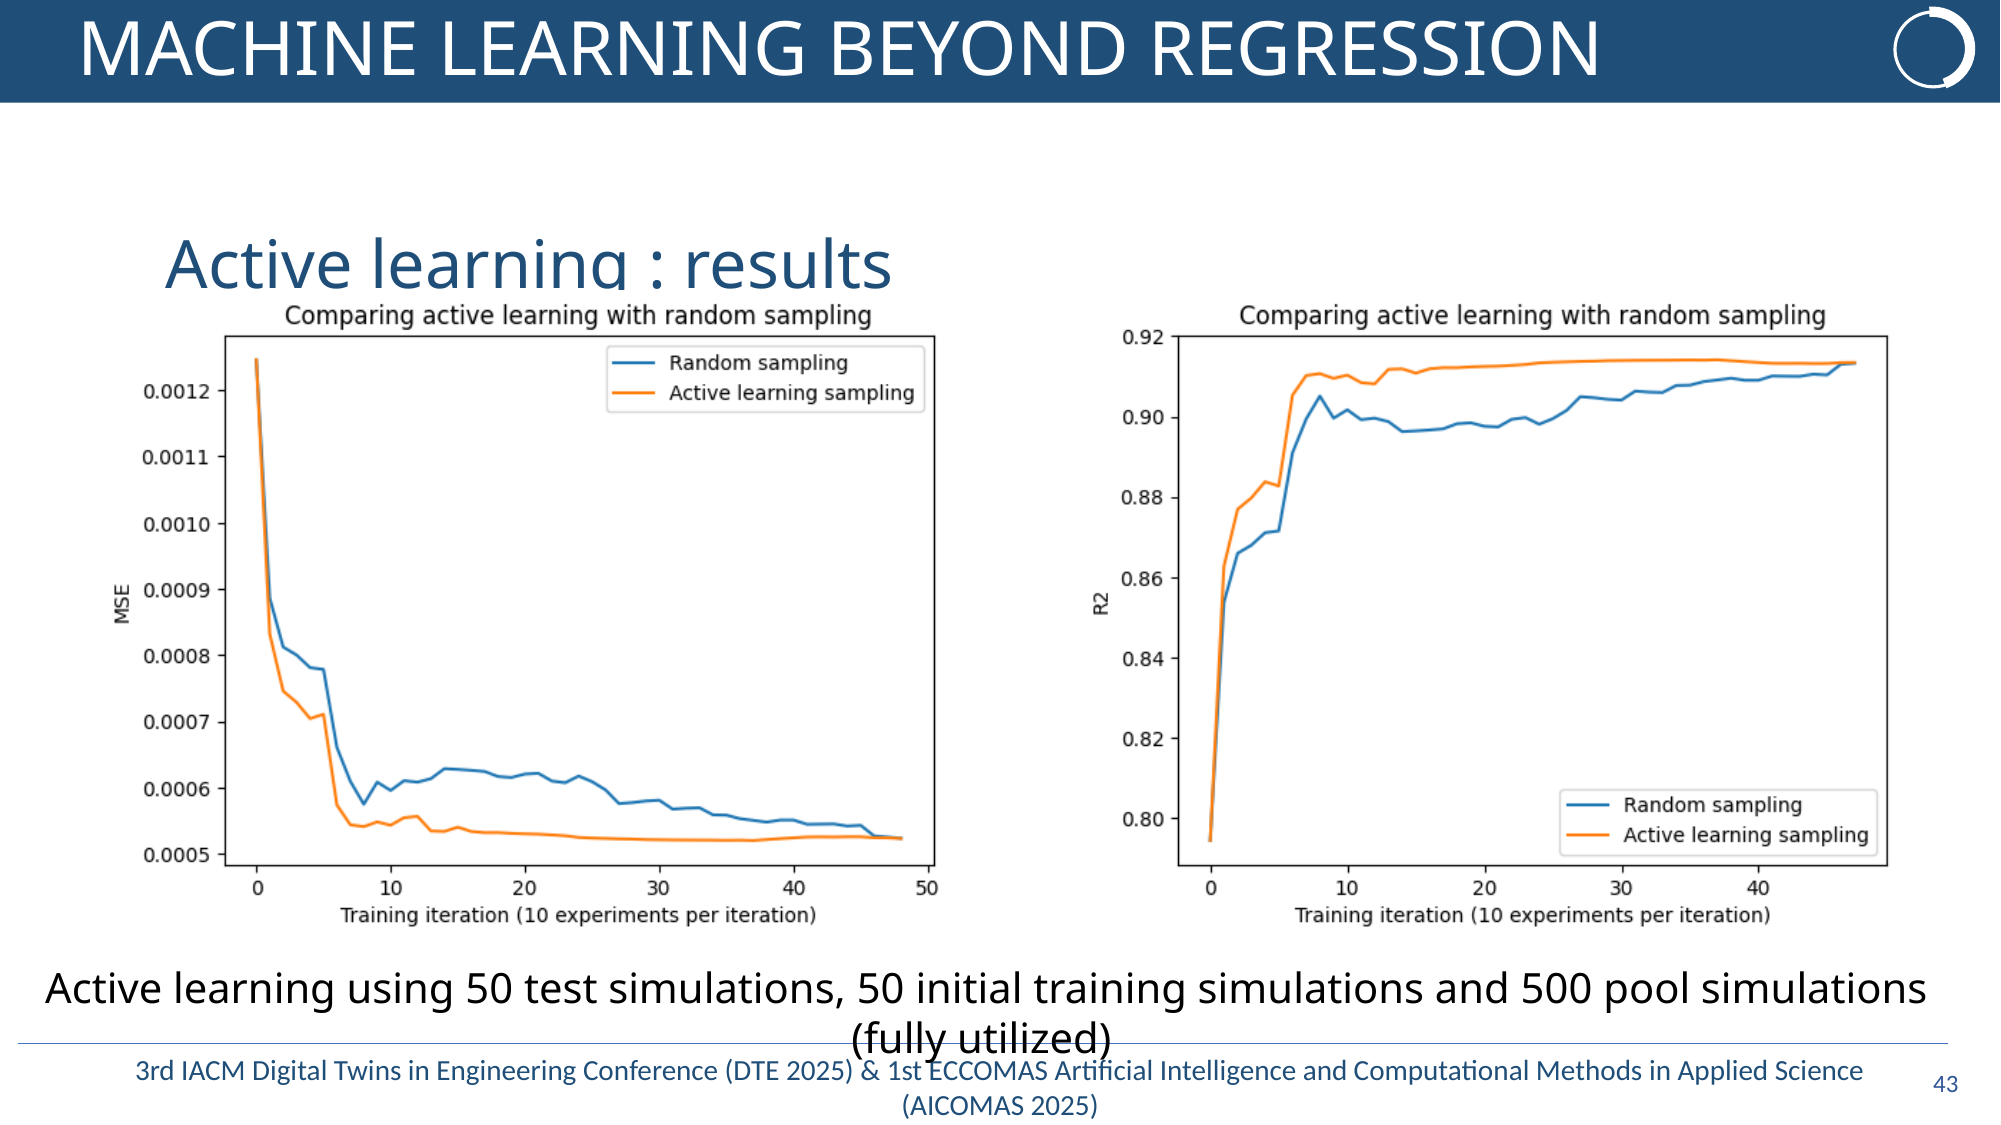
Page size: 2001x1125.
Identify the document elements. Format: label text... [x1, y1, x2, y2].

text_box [99, 290, 1901, 941]
title MACHINE LEARNING BEYOND REGRESSION [62, 6, 1813, 96]
text_box [1929, 7, 1975, 88]
slide_number 42 [1843, 1053, 1974, 1113]
text_box Active learning : results [150, 134, 1206, 288]
text_box Active learning using 50 test simulations, 50 initial training simulations and 500 pool simulations (fully utilized) [0, 954, 1974, 1028]
text_box [1893, 10, 1973, 88]
